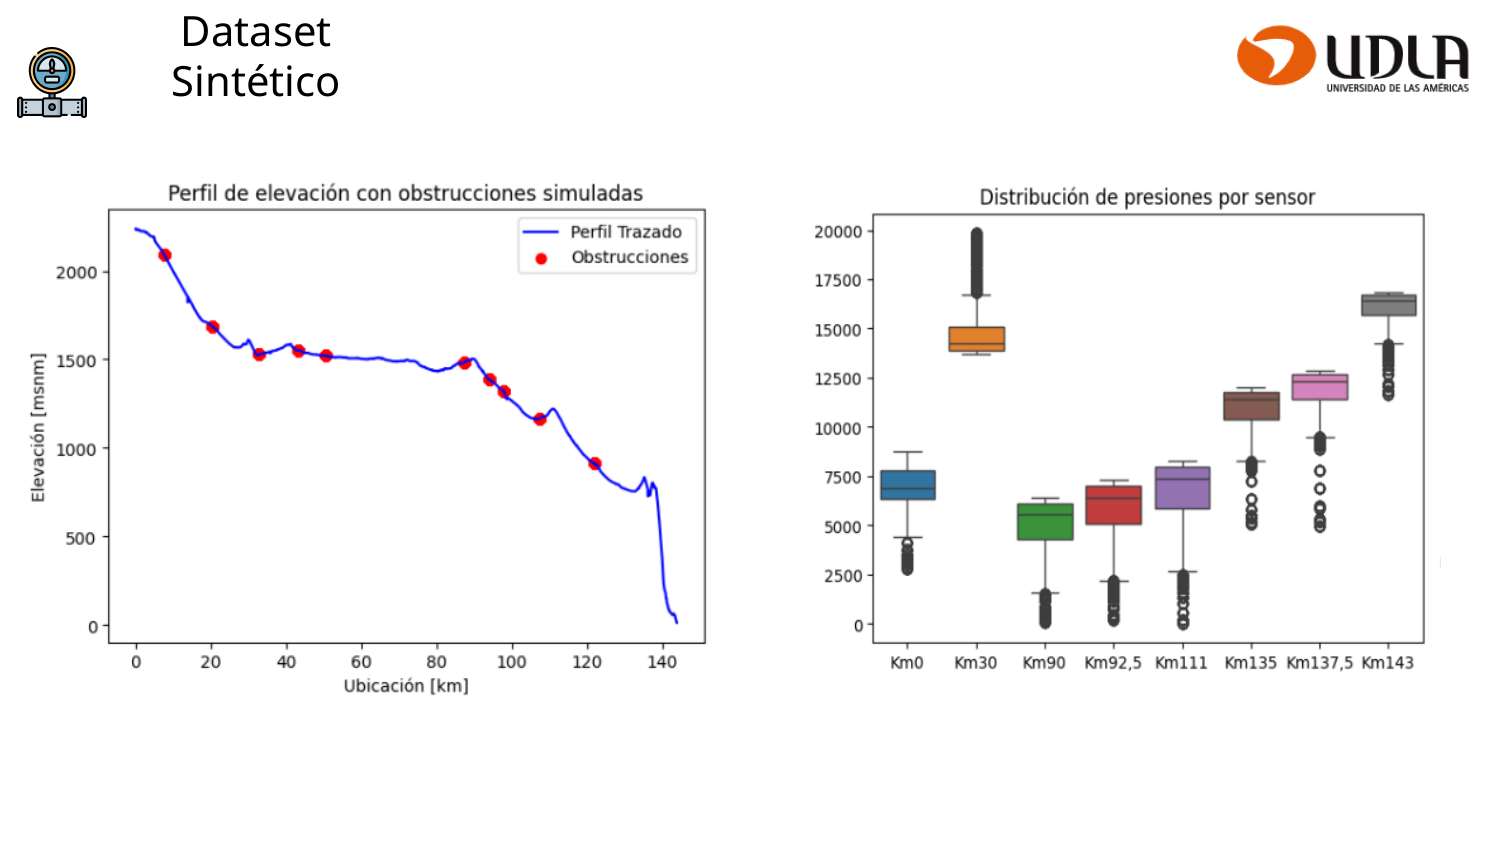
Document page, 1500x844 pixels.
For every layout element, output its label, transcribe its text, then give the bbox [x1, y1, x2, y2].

title Dataset Sintético [101, 44, 412, 121]
picture [1231, 18, 1478, 99]
picture [16, 178, 720, 705]
picture [16, 47, 87, 118]
picture [786, 161, 1441, 688]
